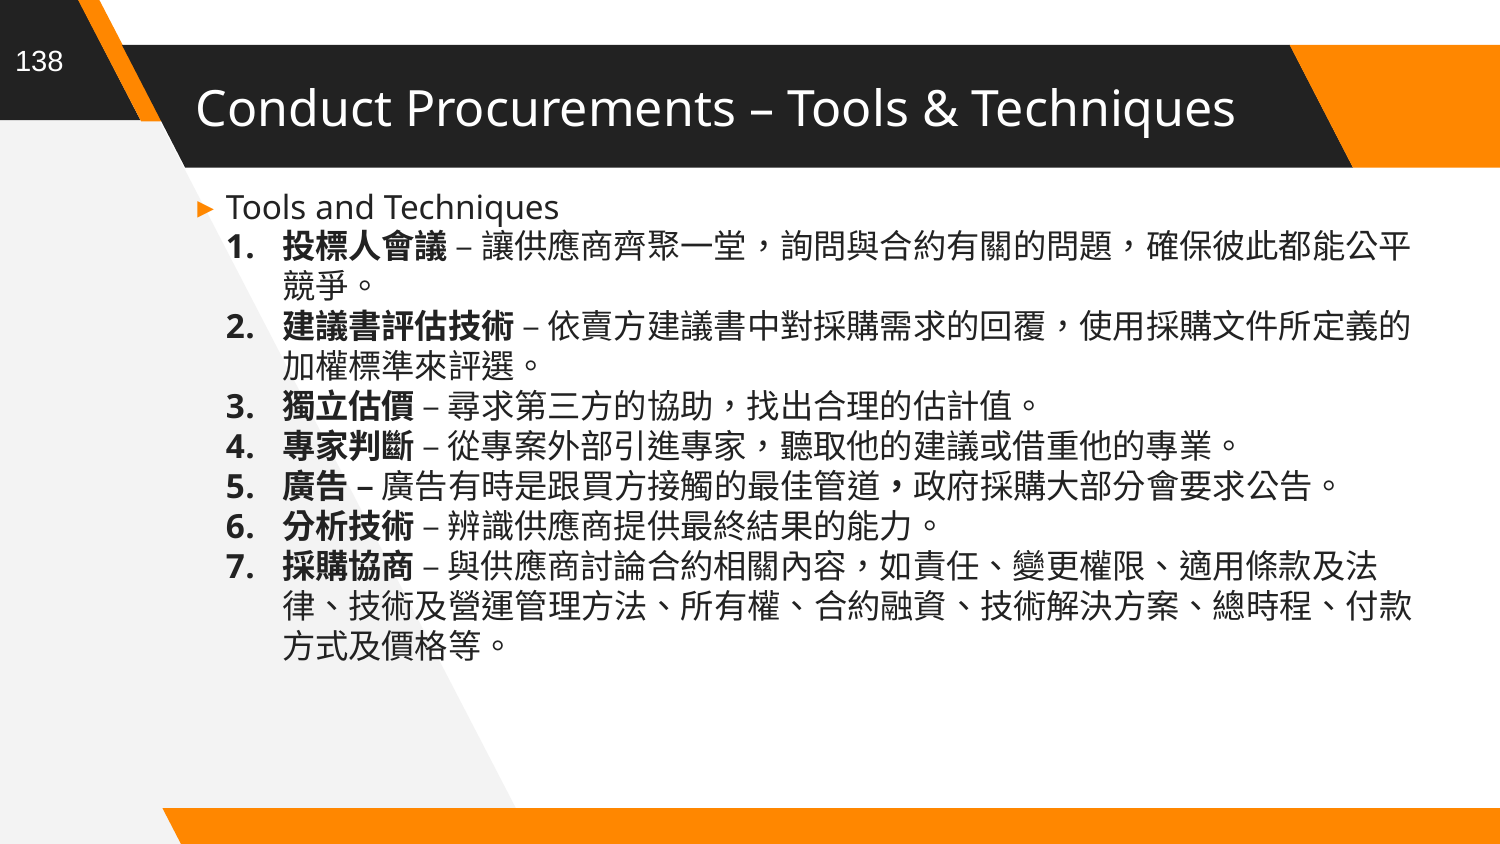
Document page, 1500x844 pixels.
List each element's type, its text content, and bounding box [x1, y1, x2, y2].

list Tools and Techniques 投標人會議 – 讓供應商齊聚一堂，詢問與合約有關的問題，確保彼此都能公平競爭。 建議書評估技術 – 依賣方建議書中對採購需求的回覆，使用採購文件所定義的加權標準來評選。 獨立估價 – 尋求第三方的協助，找出合理的估計值。 專家判斷 – 從專案外部引進專家，聽取他的建議或借重他的專業。 廣告 – 廣告有時是跟買方接觸的最佳管道，政府採購大部分會要求公告。 分析技術 – 辨識供應商提供最終結果的能力。 採購協商 – 與供應商討論合約相關內容，如責任、變更權限、適用條款及法律、技術及營運管理方法、所有權、合約融資、技術解決方案、總時程、付款方式及價格等。 [180, 170, 1451, 817]
title Conduct Procurements – Tools & Techniques [180, 44, 1424, 168]
slide_number 138 [0, 0, 98, 121]
